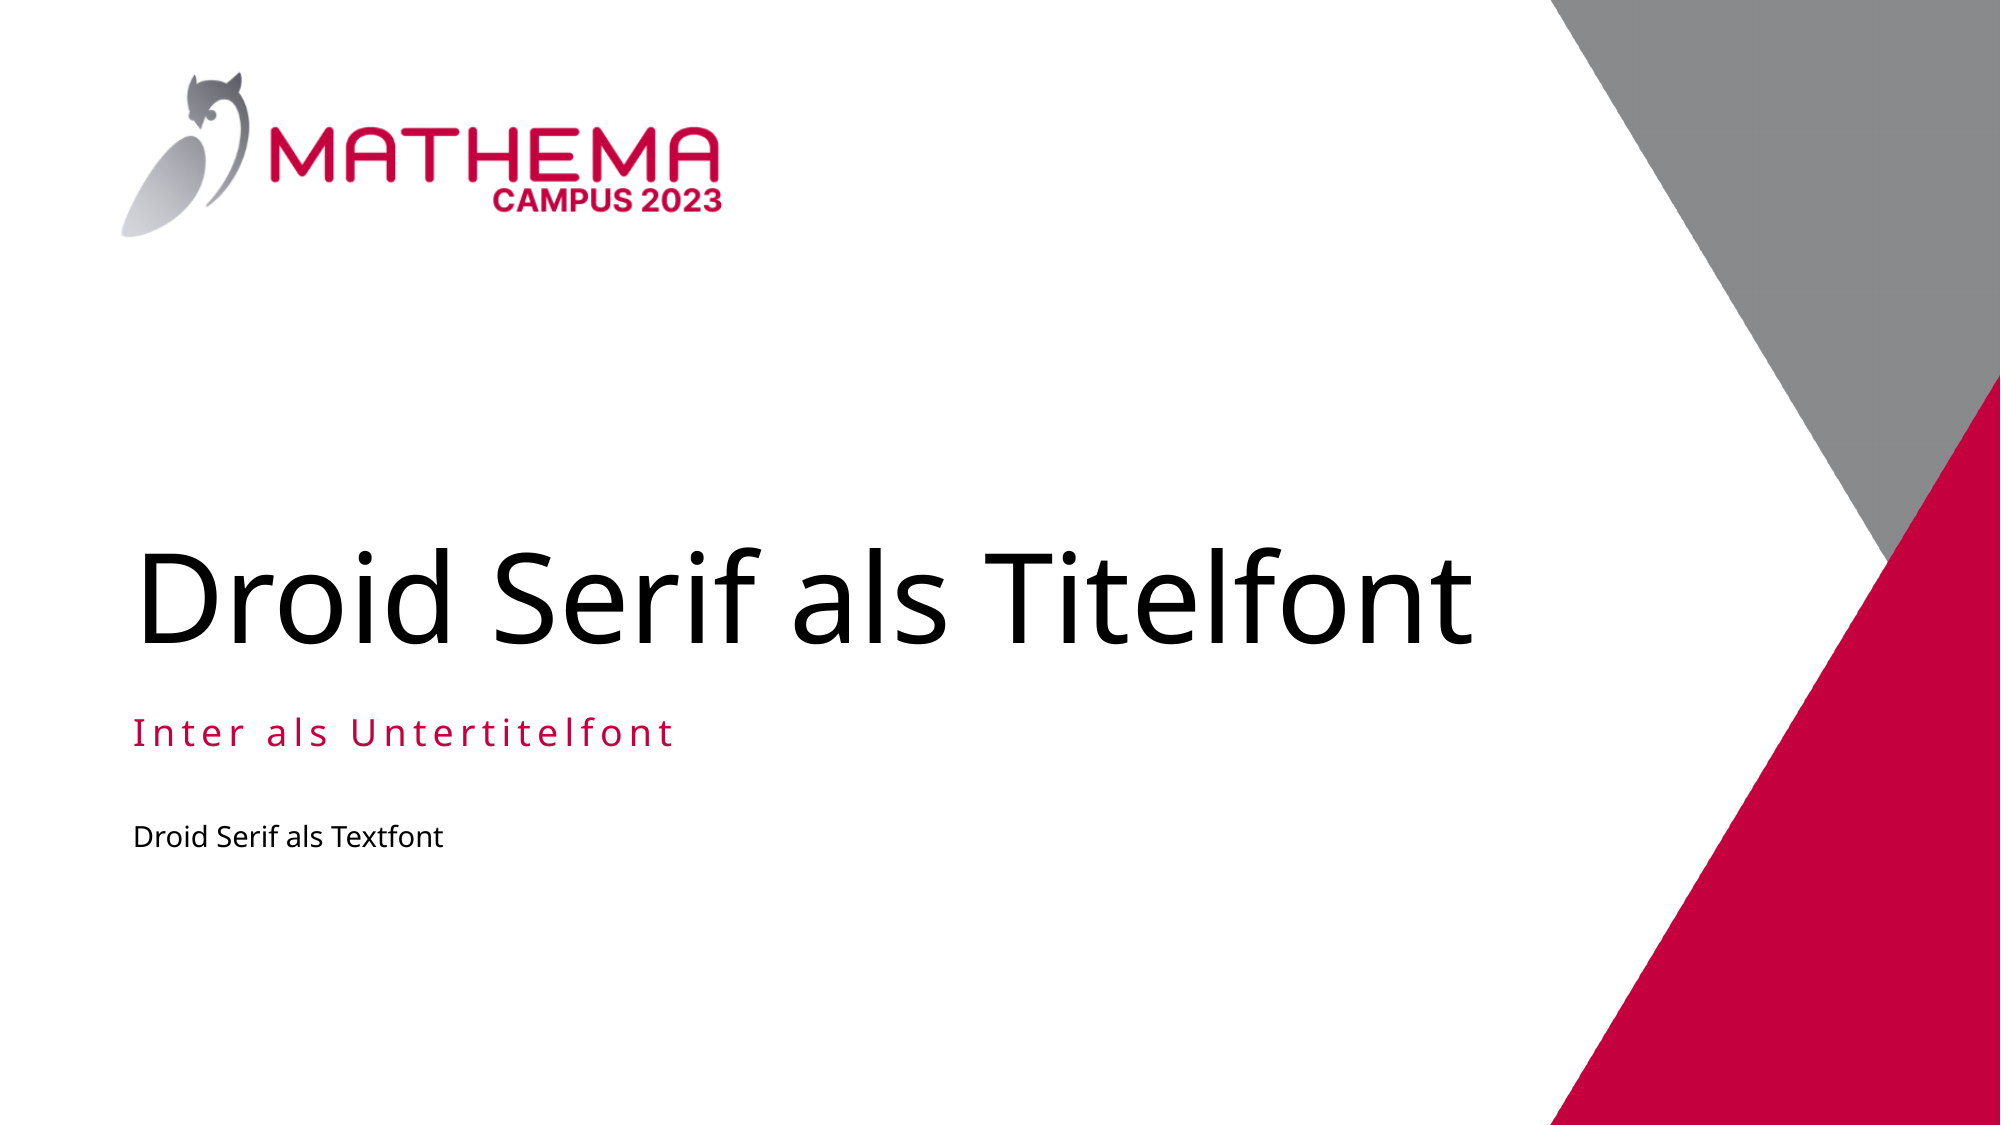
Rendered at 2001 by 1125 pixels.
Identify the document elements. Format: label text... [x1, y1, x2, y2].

picture [1550, 0, 2000, 1125]
picture [118, 63, 731, 244]
text_box Droid Serif als Textfont [118, 811, 627, 861]
title Droid Serif als Titelfont [118, 342, 1619, 679]
subtitle Inter als Untertitelfont [118, 706, 1619, 845]
